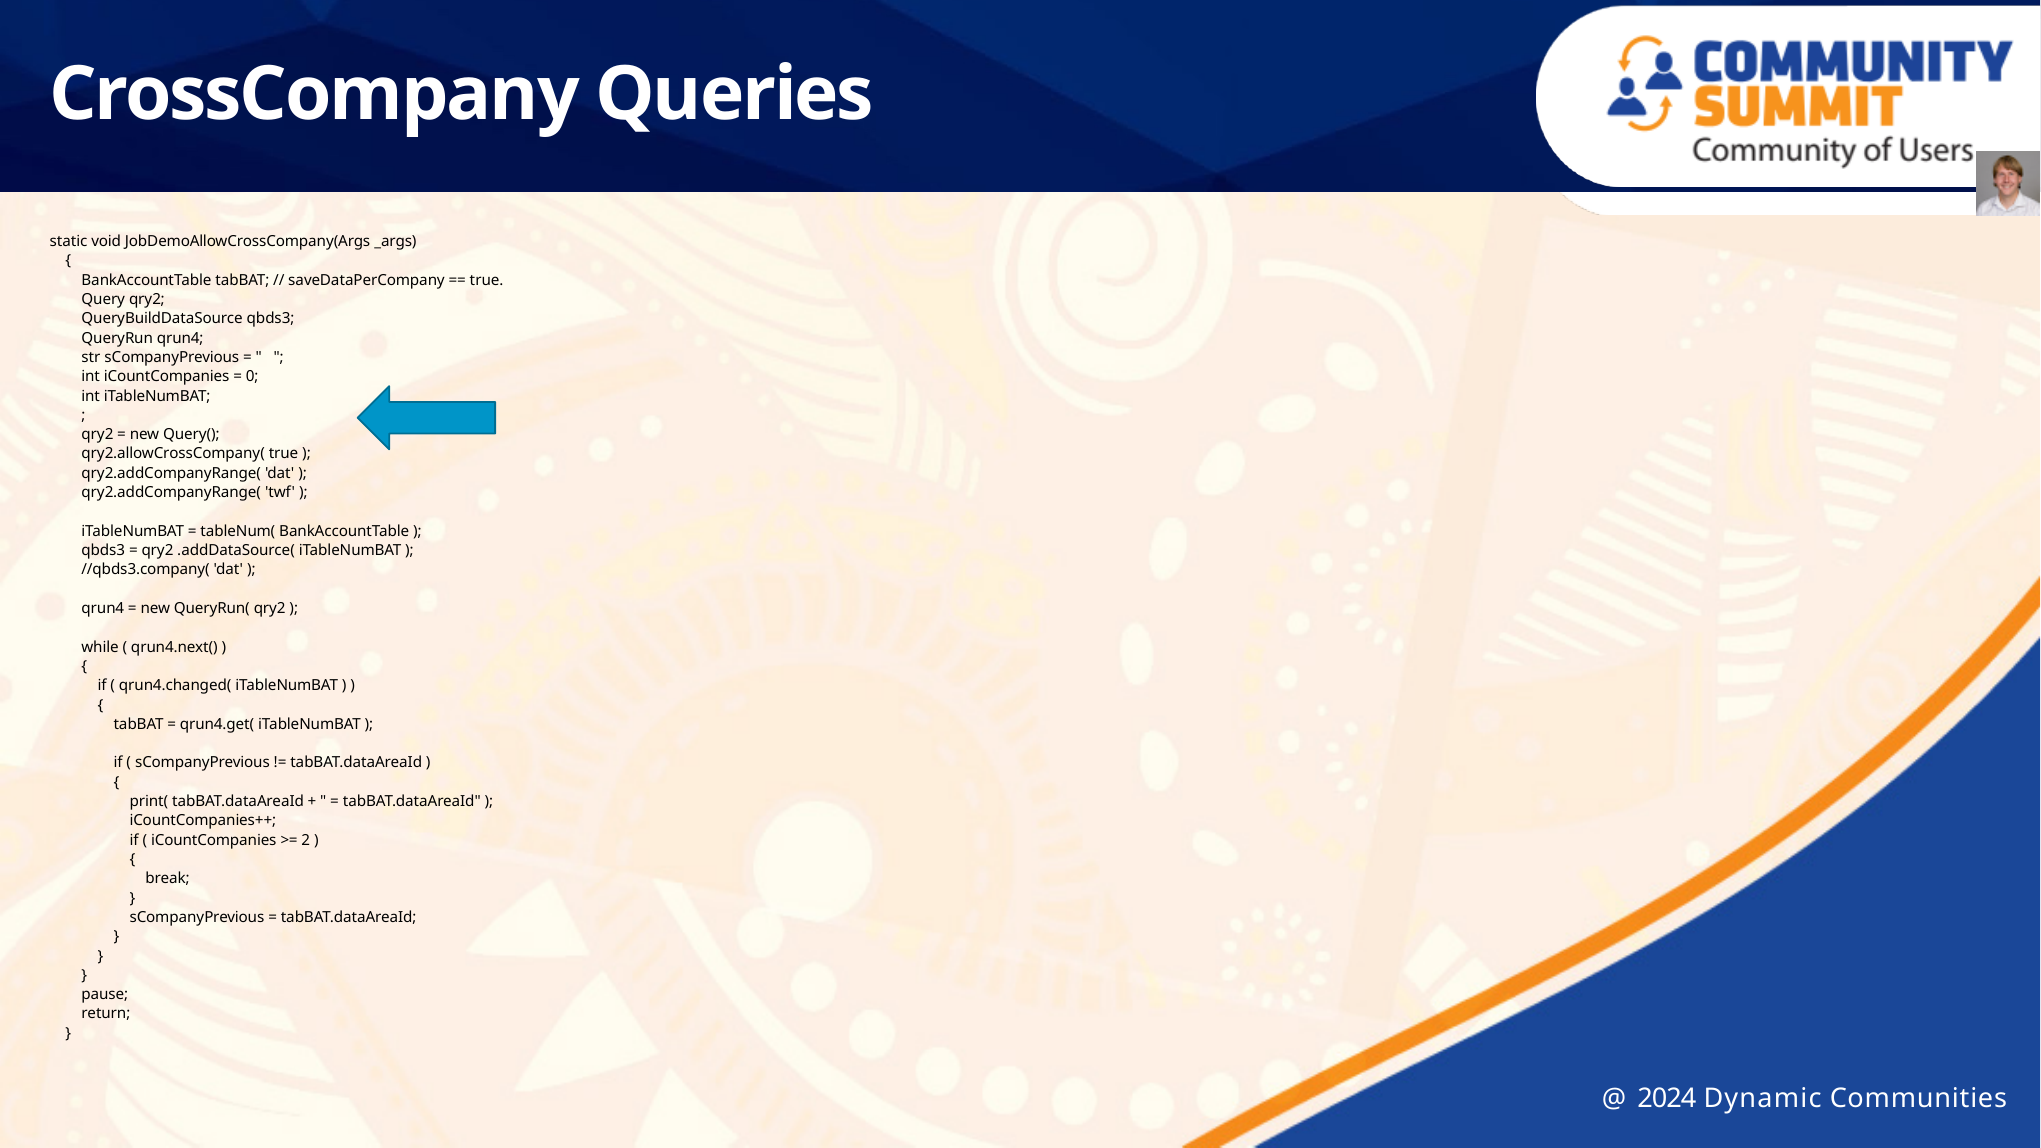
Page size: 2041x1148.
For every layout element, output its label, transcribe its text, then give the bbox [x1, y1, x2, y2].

list static void JobDemoAllowCrossCompany(Args _args) { BankAccountTable tabBAT; // saveDataPerCompany == true. Query qry2; QueryBuildDataSource qbds3; QueryRun qrun4; str sCompanyPrevious = " "; int iCountCompanies = 0; int iTableNumBAT; ; qry2 = new Query(); qry2.allowCrossCompany( true ); qry2.addCompanyRange( 'dat' ); qry2.addCompanyRange( 'twf' ); iTableNumBAT = tableNum( BankAccountTable ); qbds3 = qry2 .addDataSource( iTableNumBAT ); //qbds3.company( 'dat' ); qrun4 = new QueryRun( qry2 ); while ( qrun4.next() ) { if ( qrun4.changed( iTableNumBAT ) ) { tabBAT = qrun4.get( iTableNumBAT ); if ( sCompanyPrevious != tabBAT.dataAreaId ) { print( tabBAT.dataAreaId + " = tabBAT.dataAreaId" ); iCountCompanies++; if ( iCountCompanies >= 2 ) { break; } sCompanyPrevious = tabBAT.dataAreaId; } } } pause; return; } [25, 218, 2015, 1060]
picture [0, 0, 2041, 1148]
text_box [356, 385, 497, 451]
picture [1620, 0, 2041, 5]
title CrossCompany Queries [25, 0, 1620, 191]
